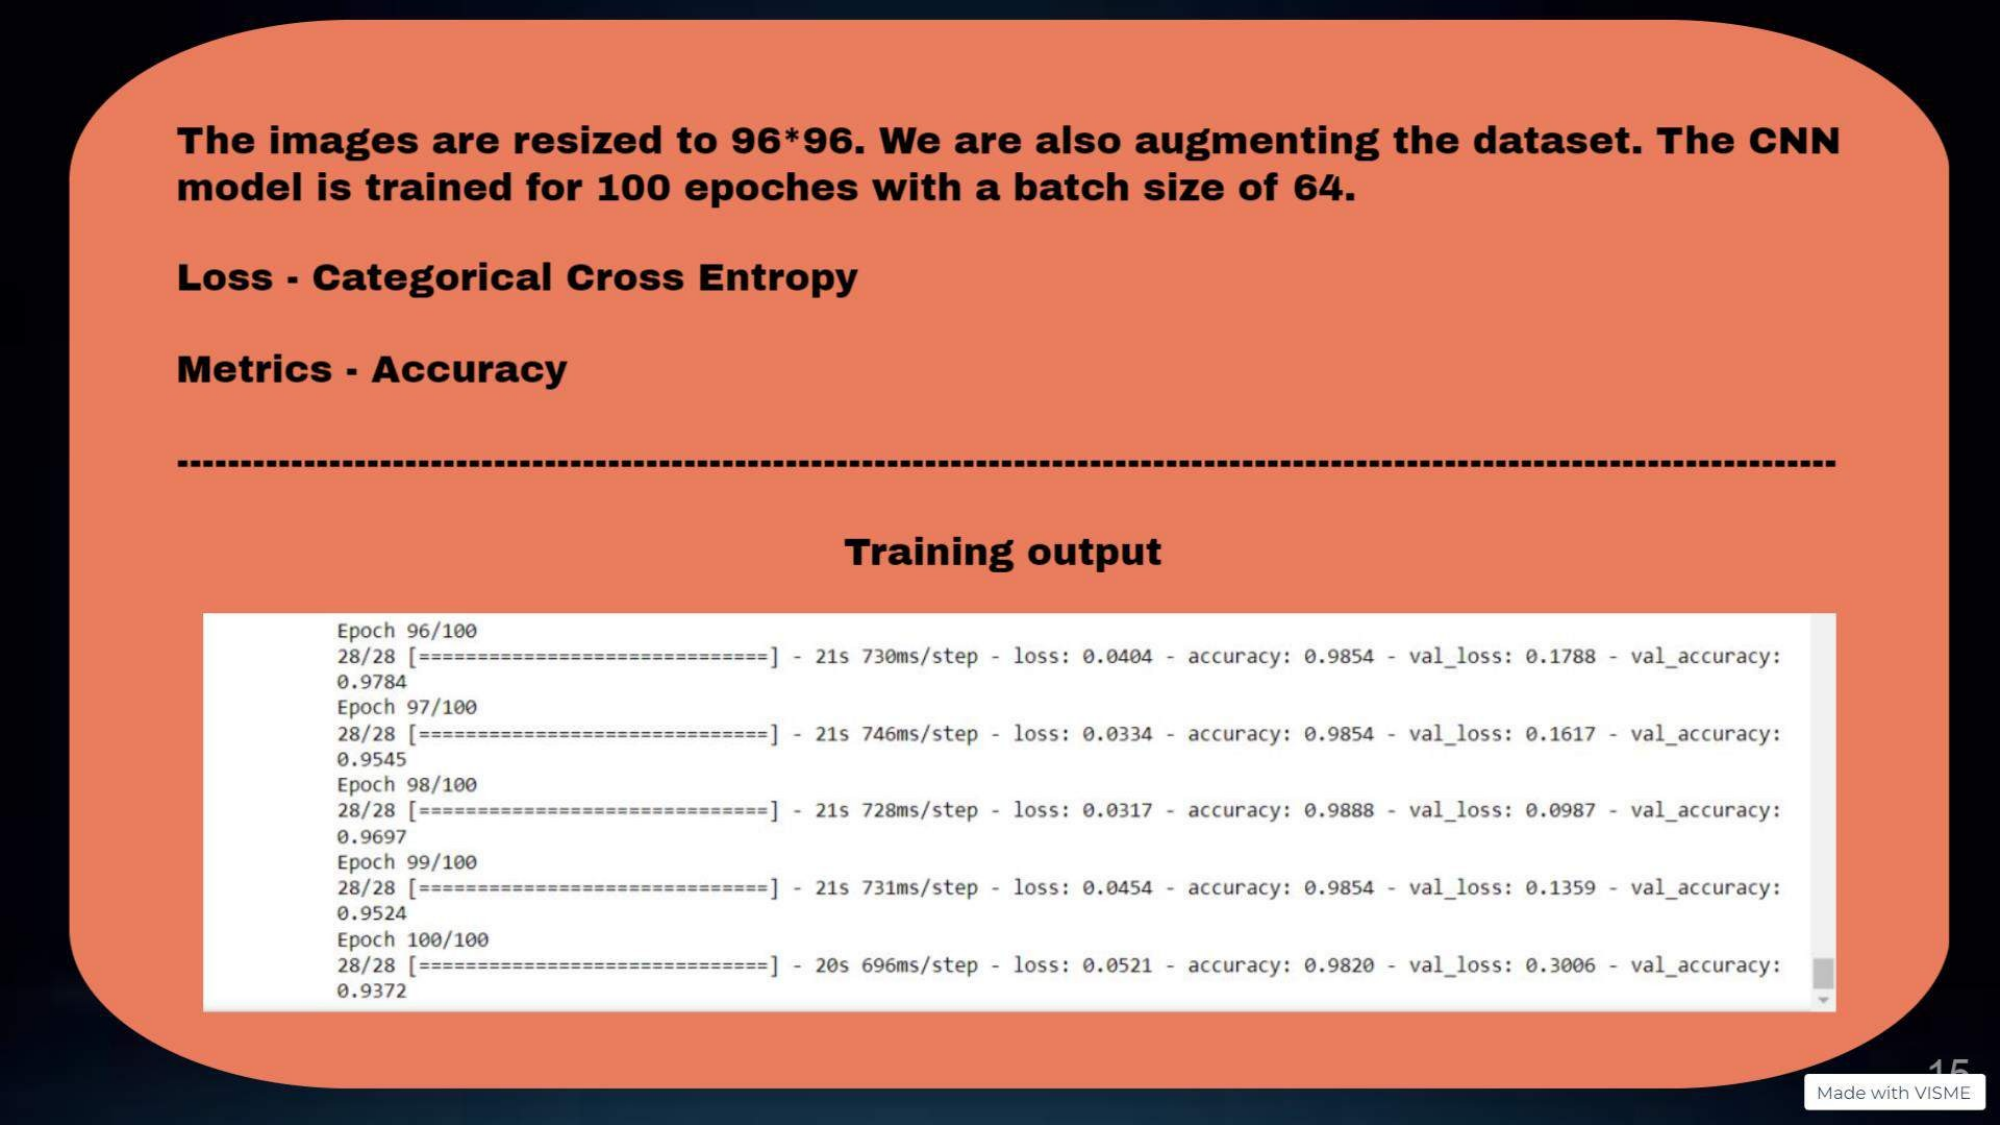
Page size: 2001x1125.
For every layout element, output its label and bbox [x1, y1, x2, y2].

text_box [0, 0, 2000, 1125]
